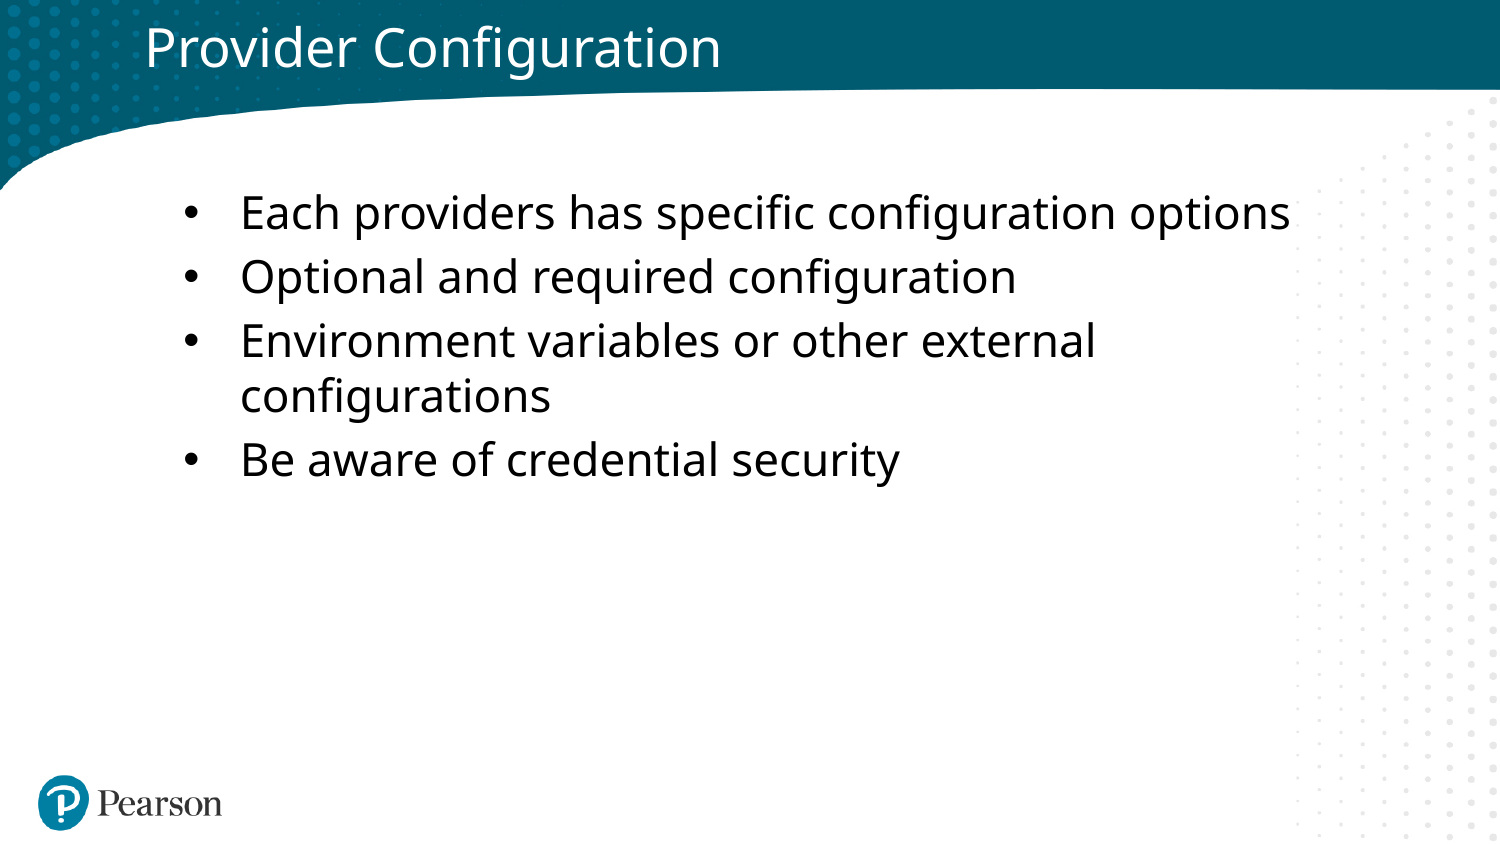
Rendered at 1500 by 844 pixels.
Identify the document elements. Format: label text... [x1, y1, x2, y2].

list Each providers has specific configuration options Optional and required configuration Environment variables or other external configurations Be aware of credential security [168, 176, 1330, 734]
title Provider Configuration [130, 6, 1369, 98]
picture [0, 90, 1500, 844]
